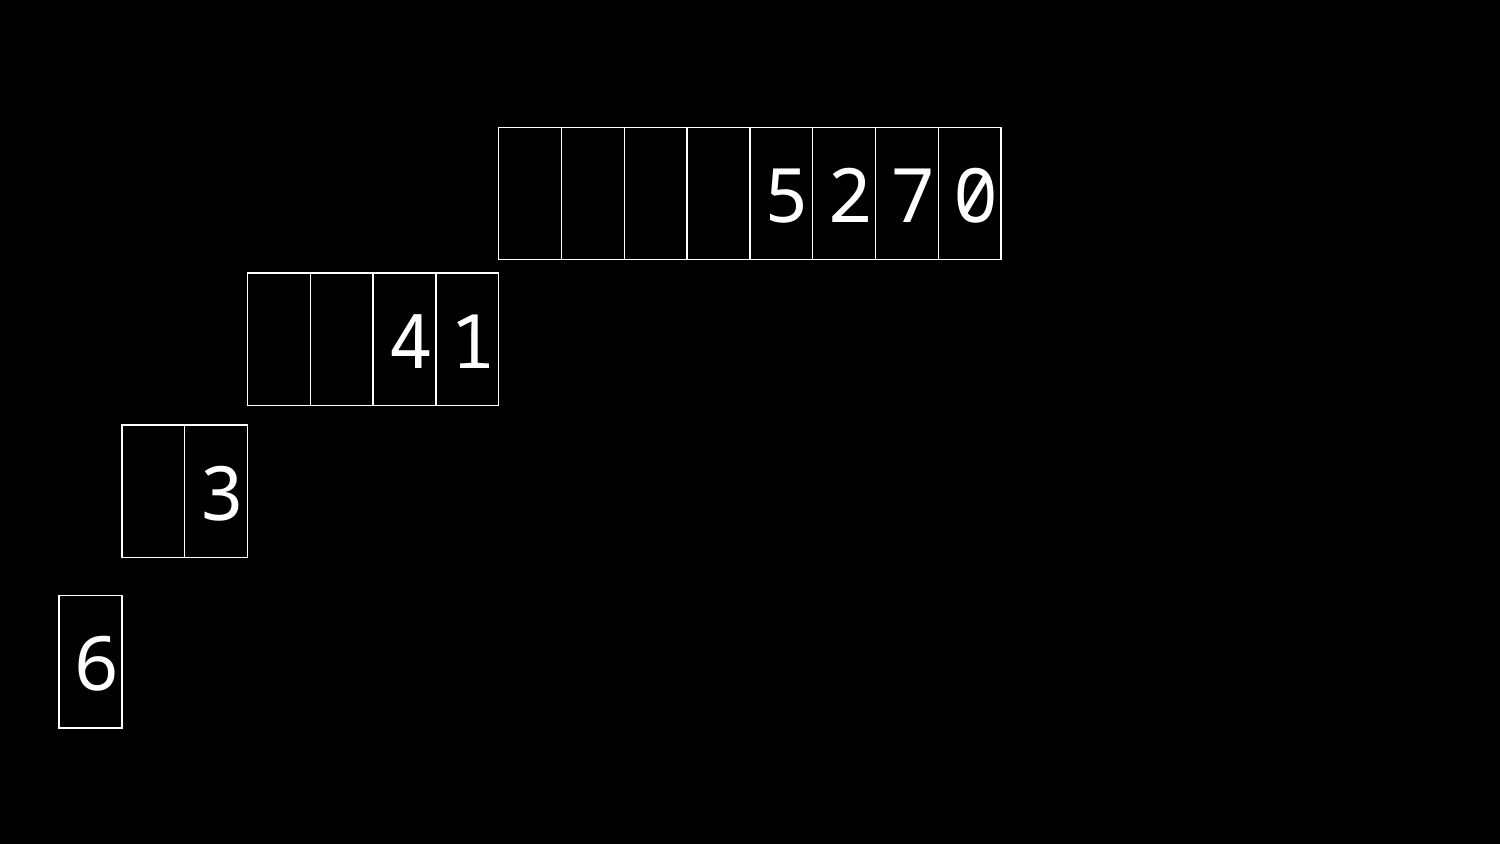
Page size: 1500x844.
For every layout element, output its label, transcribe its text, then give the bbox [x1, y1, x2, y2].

table_header 3 [185, 426, 247, 557]
table_header [499, 128, 561, 259]
table_header 2 [813, 128, 875, 259]
table_header 7 [876, 128, 938, 259]
table_header 1 [437, 274, 498, 405]
table_header [248, 274, 310, 405]
table_header 5 [751, 128, 812, 259]
table_header 0 [939, 128, 1000, 259]
table_header [688, 128, 749, 259]
table_header [311, 274, 372, 405]
table_header [625, 128, 686, 259]
table_header [562, 128, 624, 259]
table_header 4 [374, 274, 435, 405]
table_header 6 [60, 596, 121, 727]
table_header [123, 426, 184, 557]
